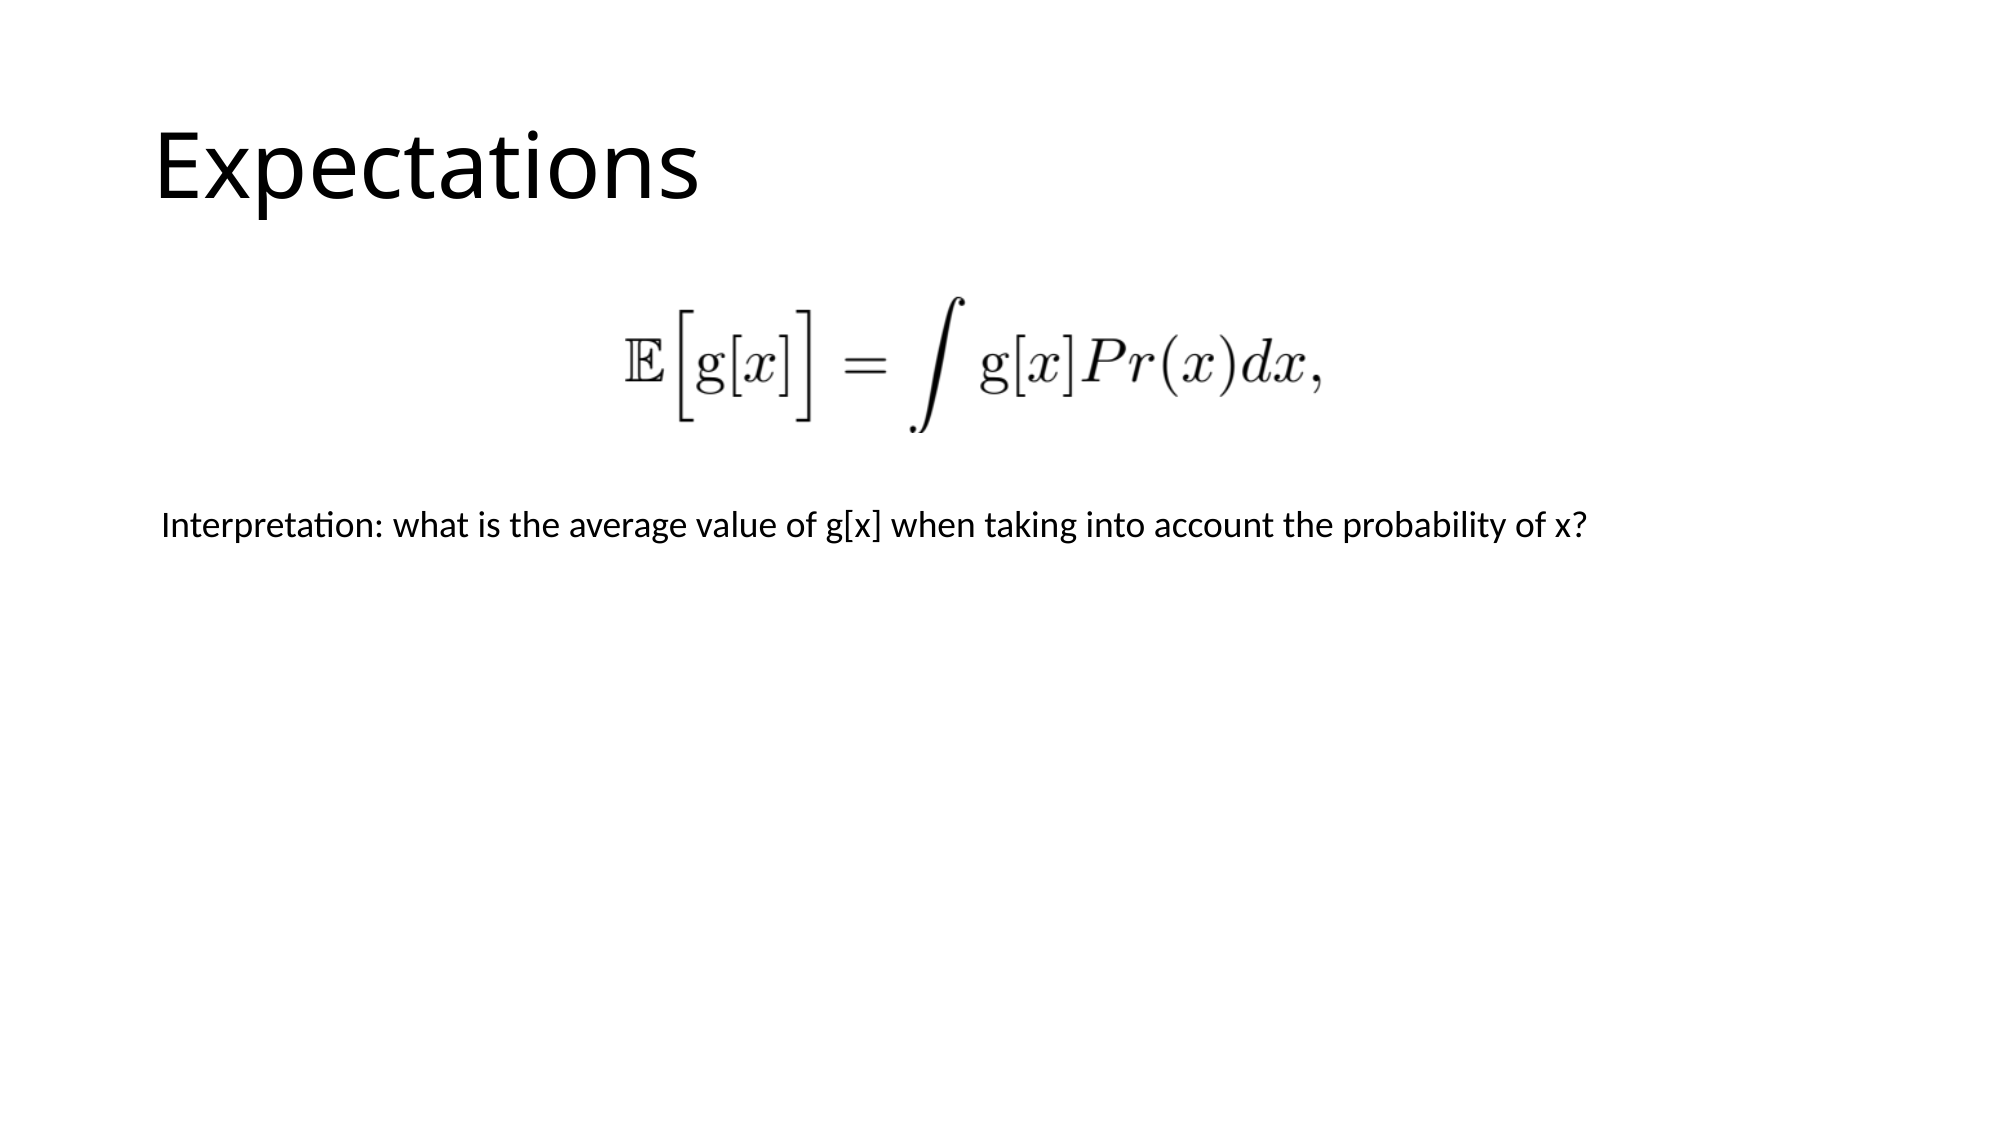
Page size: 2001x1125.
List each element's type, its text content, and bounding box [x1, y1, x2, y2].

picture [624, 272, 1376, 433]
title Expectations [137, 59, 1863, 278]
text_box Interpretation: what is the average value of g[x] when taking into account the probability of x? [146, 492, 1614, 598]
